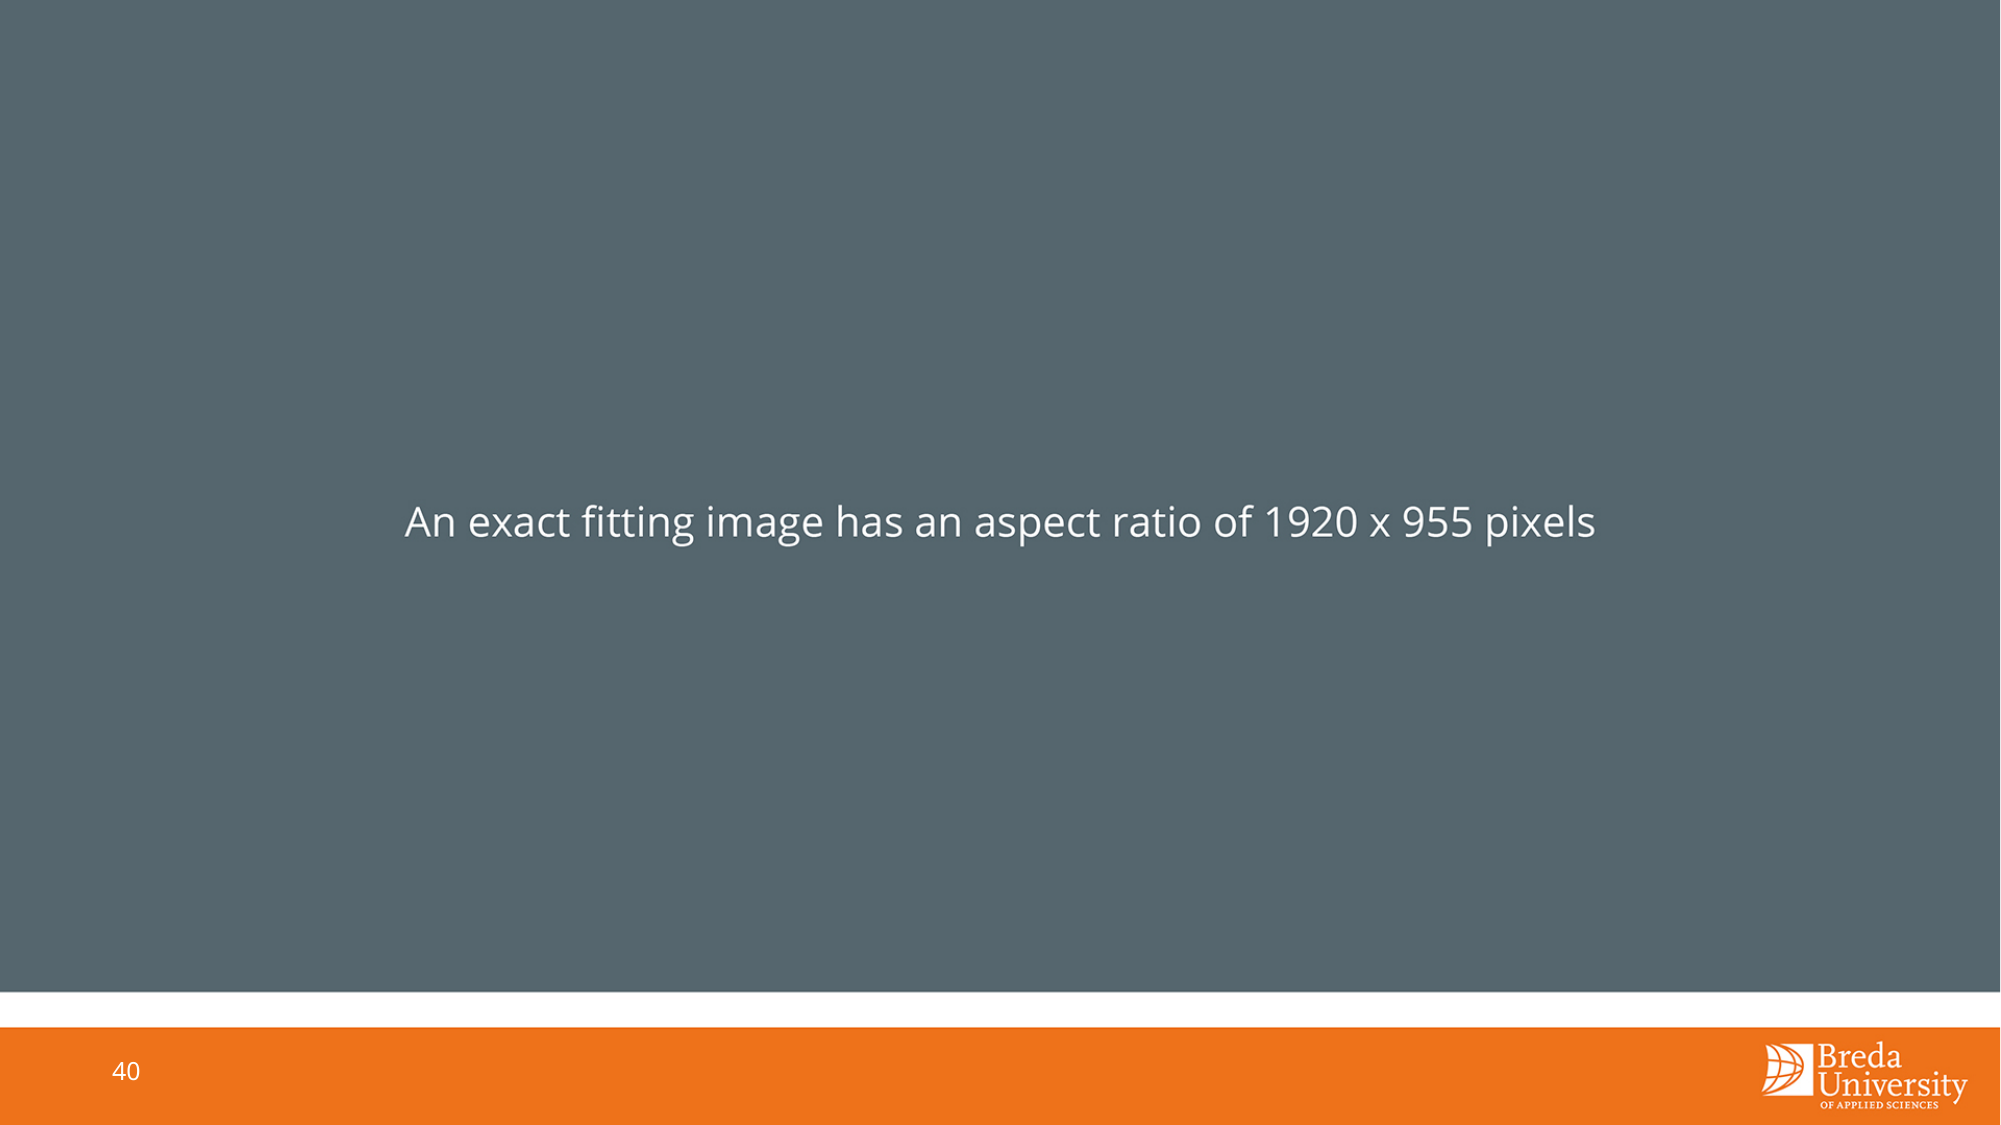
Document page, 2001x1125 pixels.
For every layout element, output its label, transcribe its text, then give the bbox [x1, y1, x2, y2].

picture [0, 0, 2001, 1125]
slide_number 40 [97, 1042, 198, 1103]
